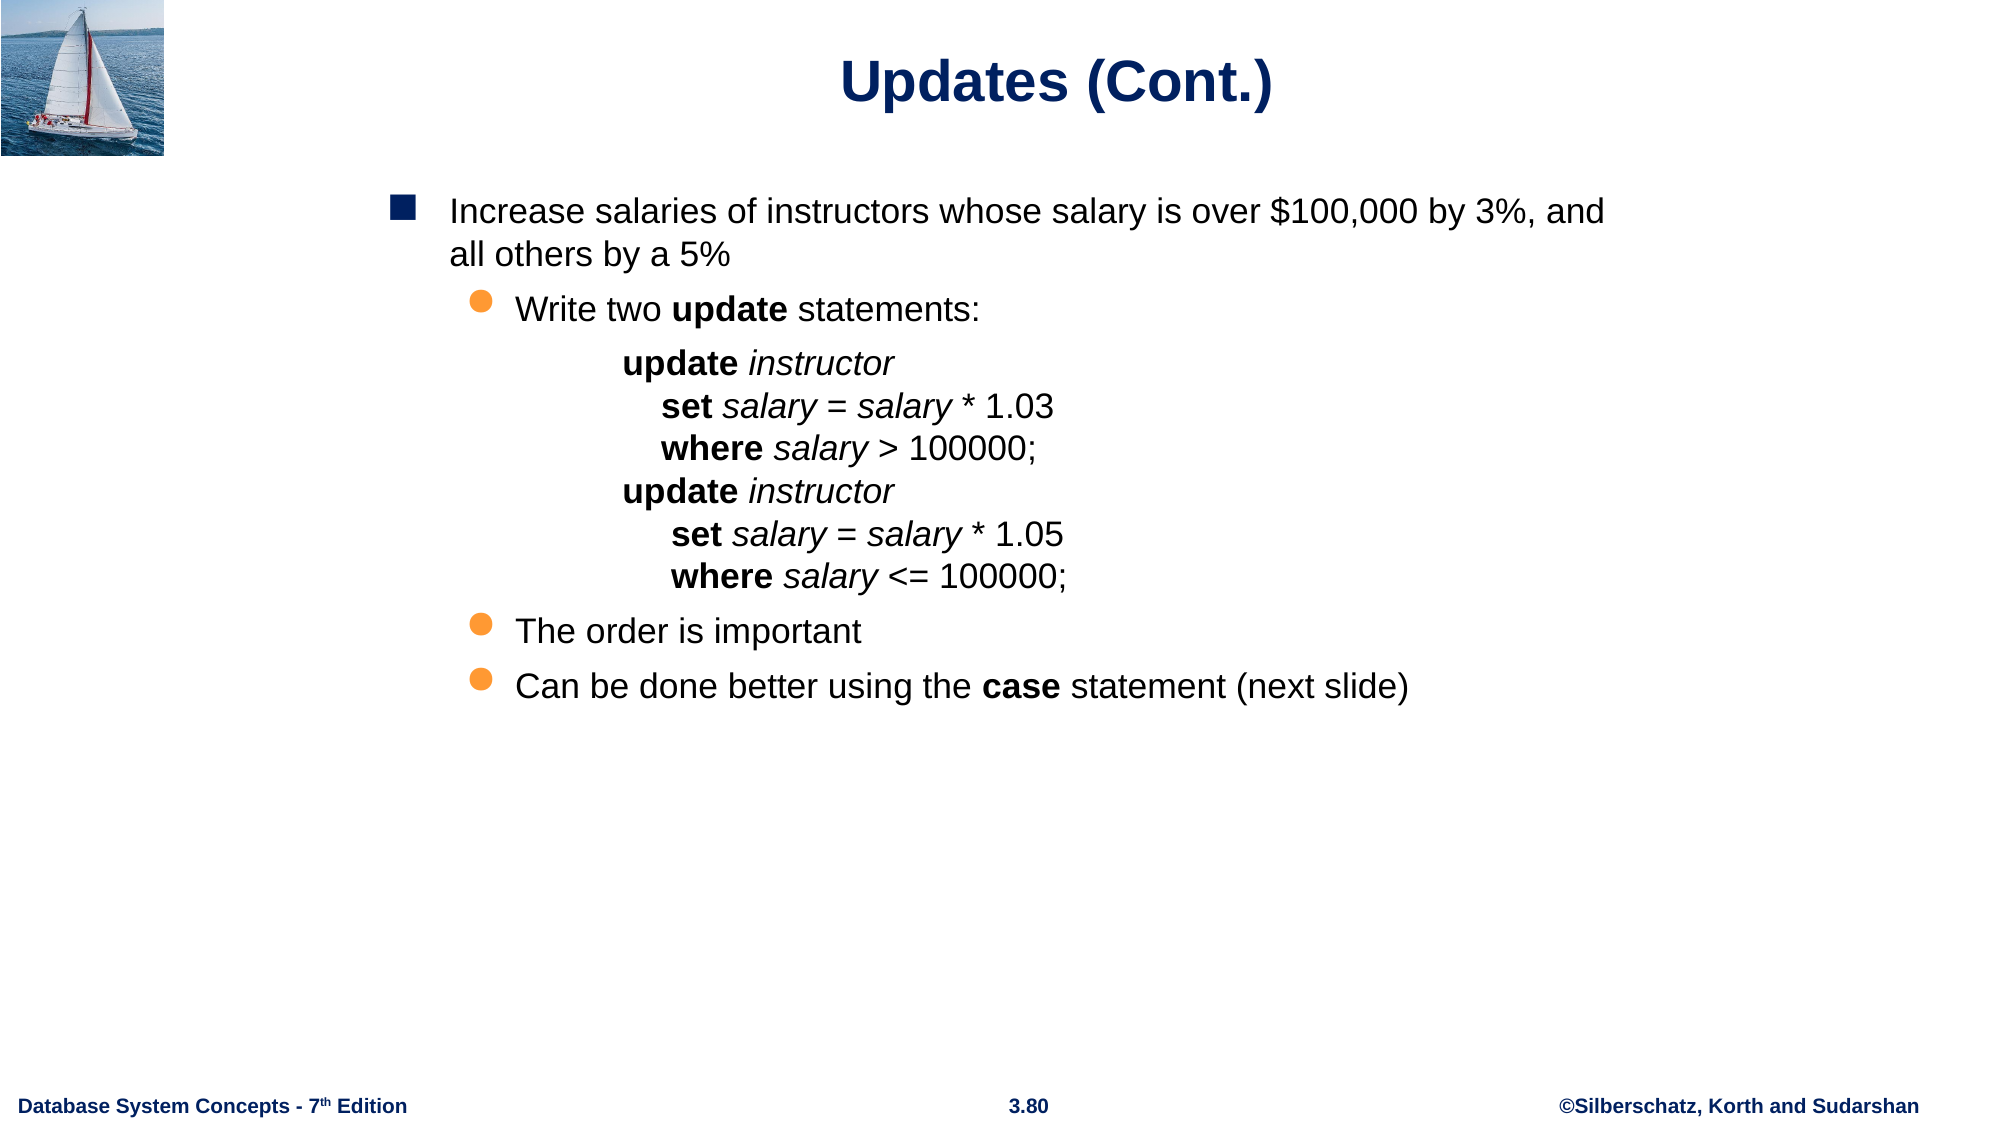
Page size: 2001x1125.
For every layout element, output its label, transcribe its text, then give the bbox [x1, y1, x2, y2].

list Increase salaries of instructors whose salary is over $100,000 by 3%, and all others by a 5% Write two update statements: update instructor set salary = salary * 1.03 where salary > 100000; update instructor set salary = salary * 1.05 where salary <= 100000; The order is important Can be done better using the case statement (next slide) [378, 180, 1631, 828]
title Updates (Cont.) [394, 20, 1720, 121]
picture [1, 0, 164, 156]
